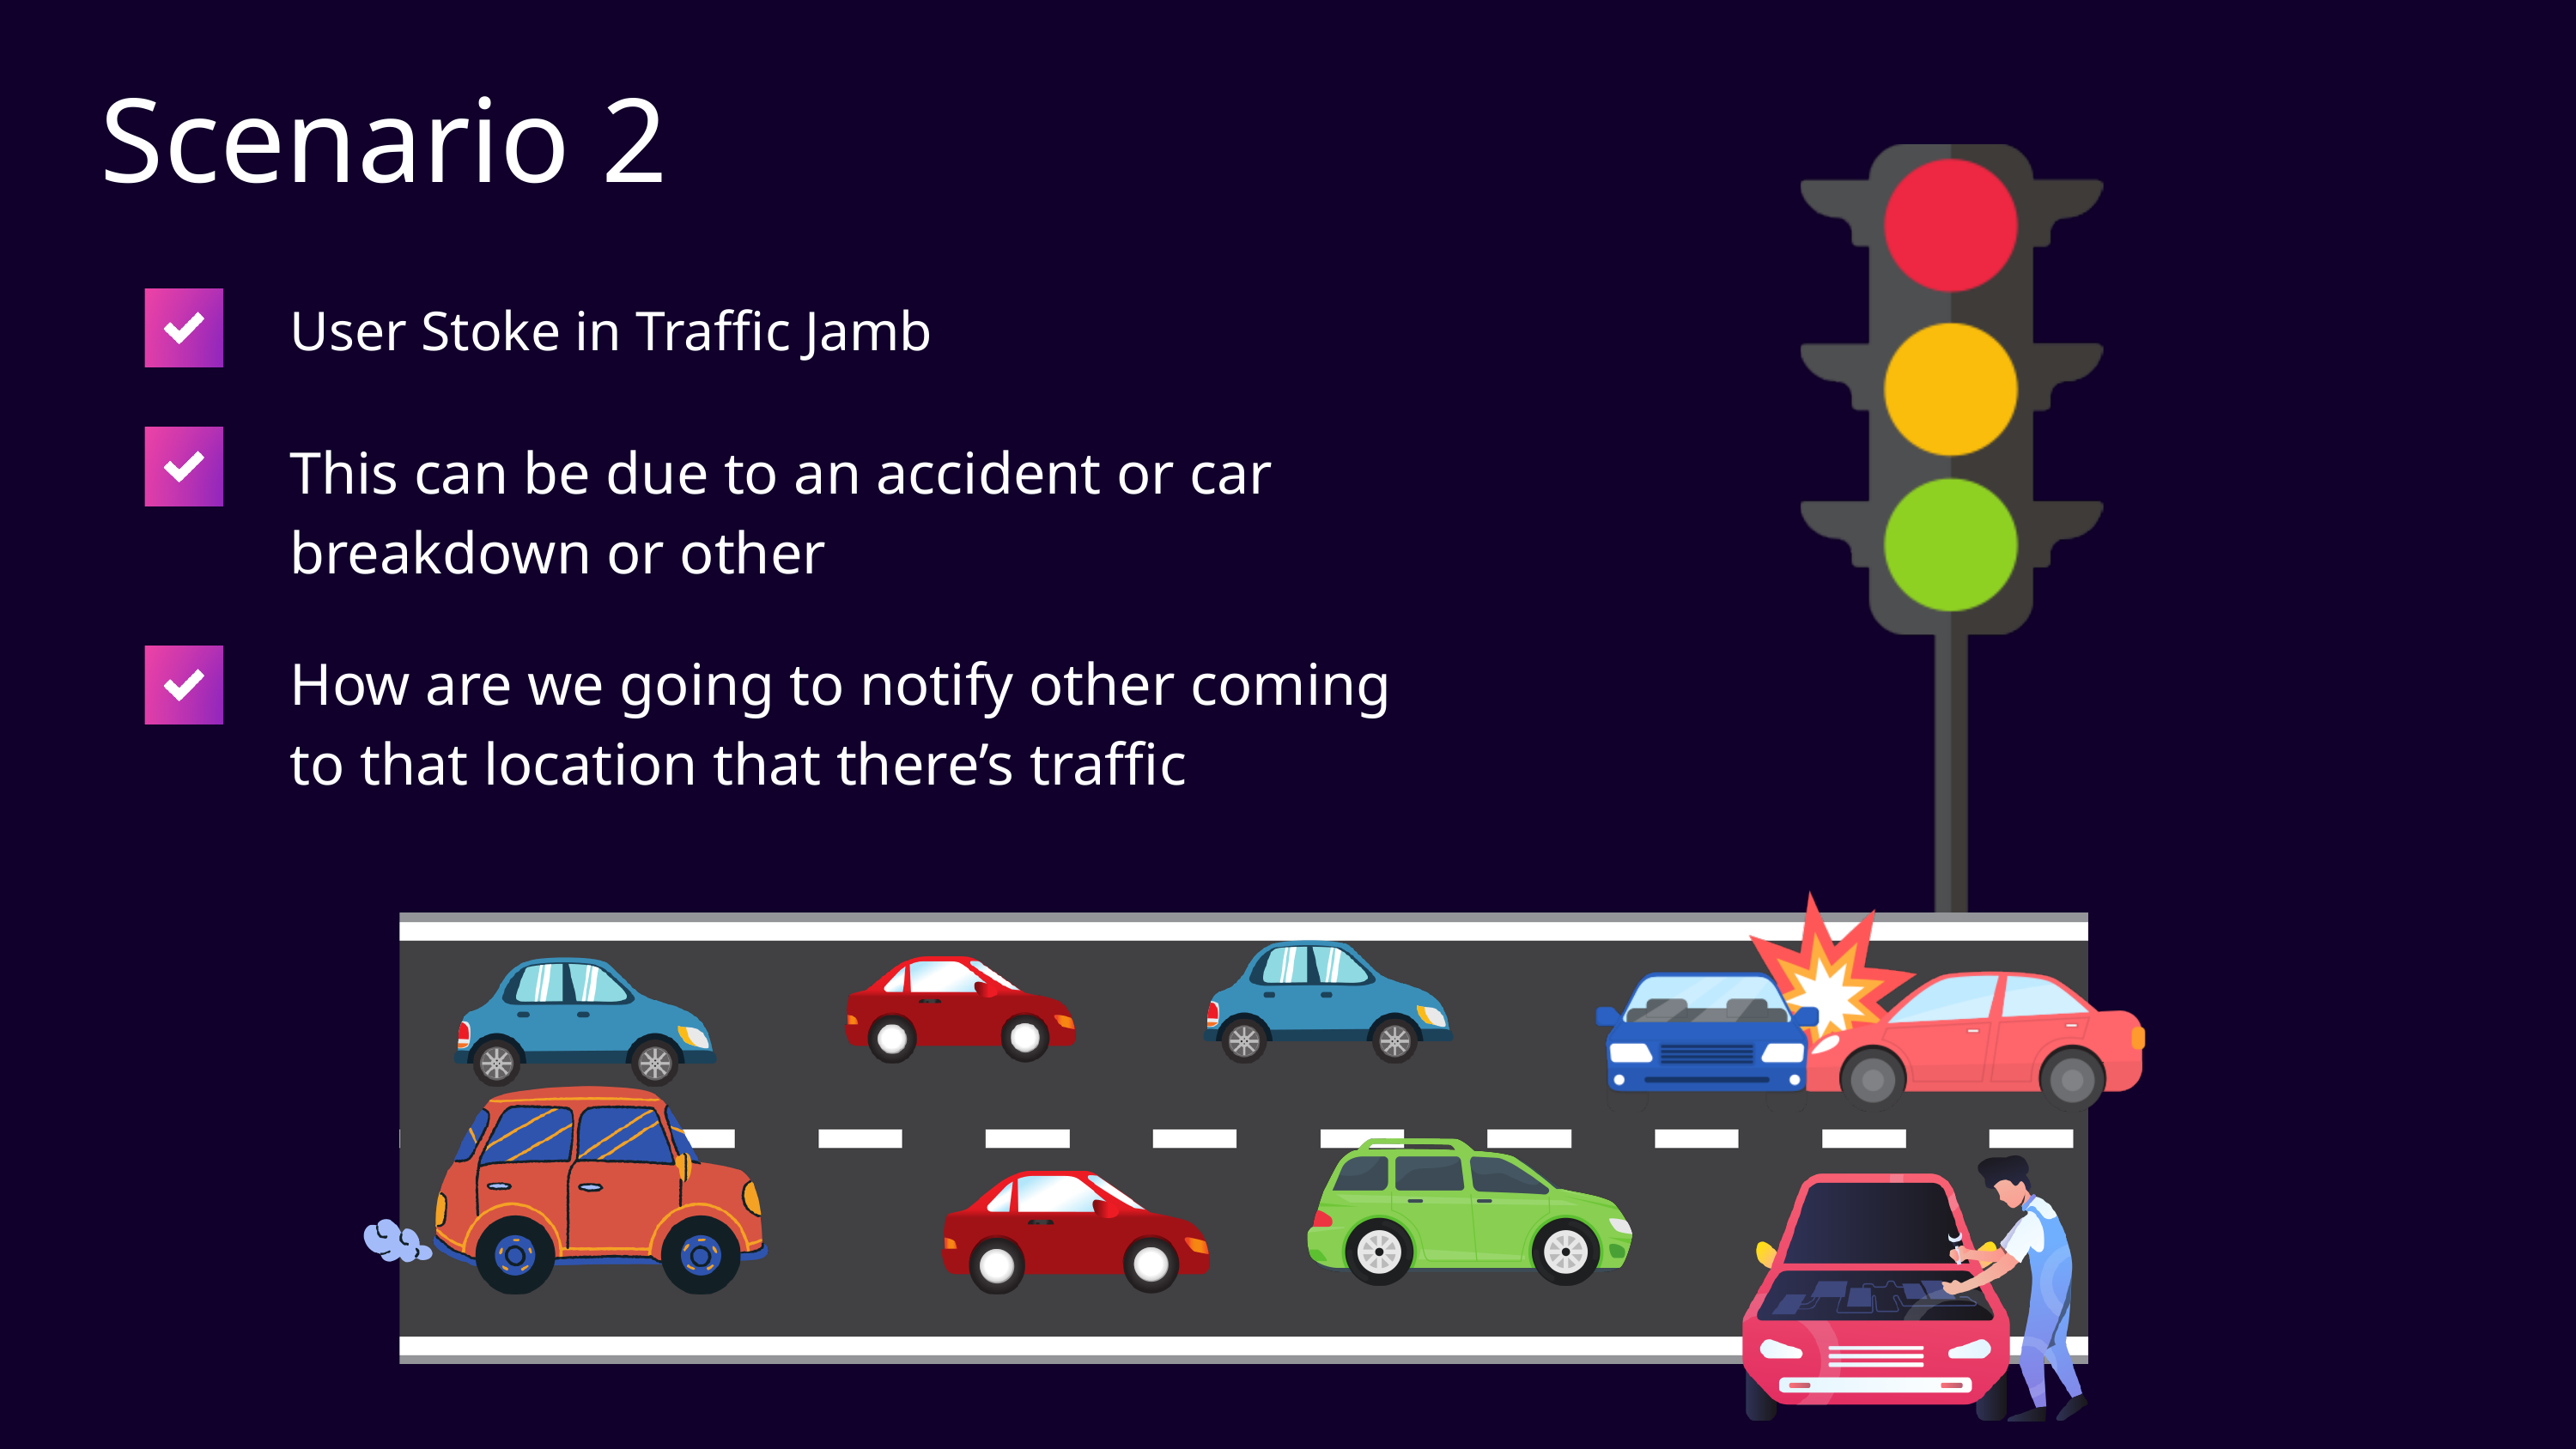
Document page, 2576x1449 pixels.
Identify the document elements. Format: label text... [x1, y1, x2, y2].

text_box [163, 451, 204, 482]
text_box Scenario 2 [100, 43, 1166, 206]
text_box How are we going to notify other coming to that location that there’s traffic [289, 636, 1443, 797]
text_box [1800, 144, 2104, 888]
text_box [163, 669, 204, 701]
text_box This can be due to an accident or car breakdown or other [289, 425, 1443, 585]
text_box [144, 646, 224, 724]
text_box [163, 312, 204, 344]
text_box [144, 427, 224, 506]
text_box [363, 890, 2146, 1422]
text_box User Stoke in Traffic Jamb [289, 286, 1211, 361]
text_box [144, 288, 224, 367]
